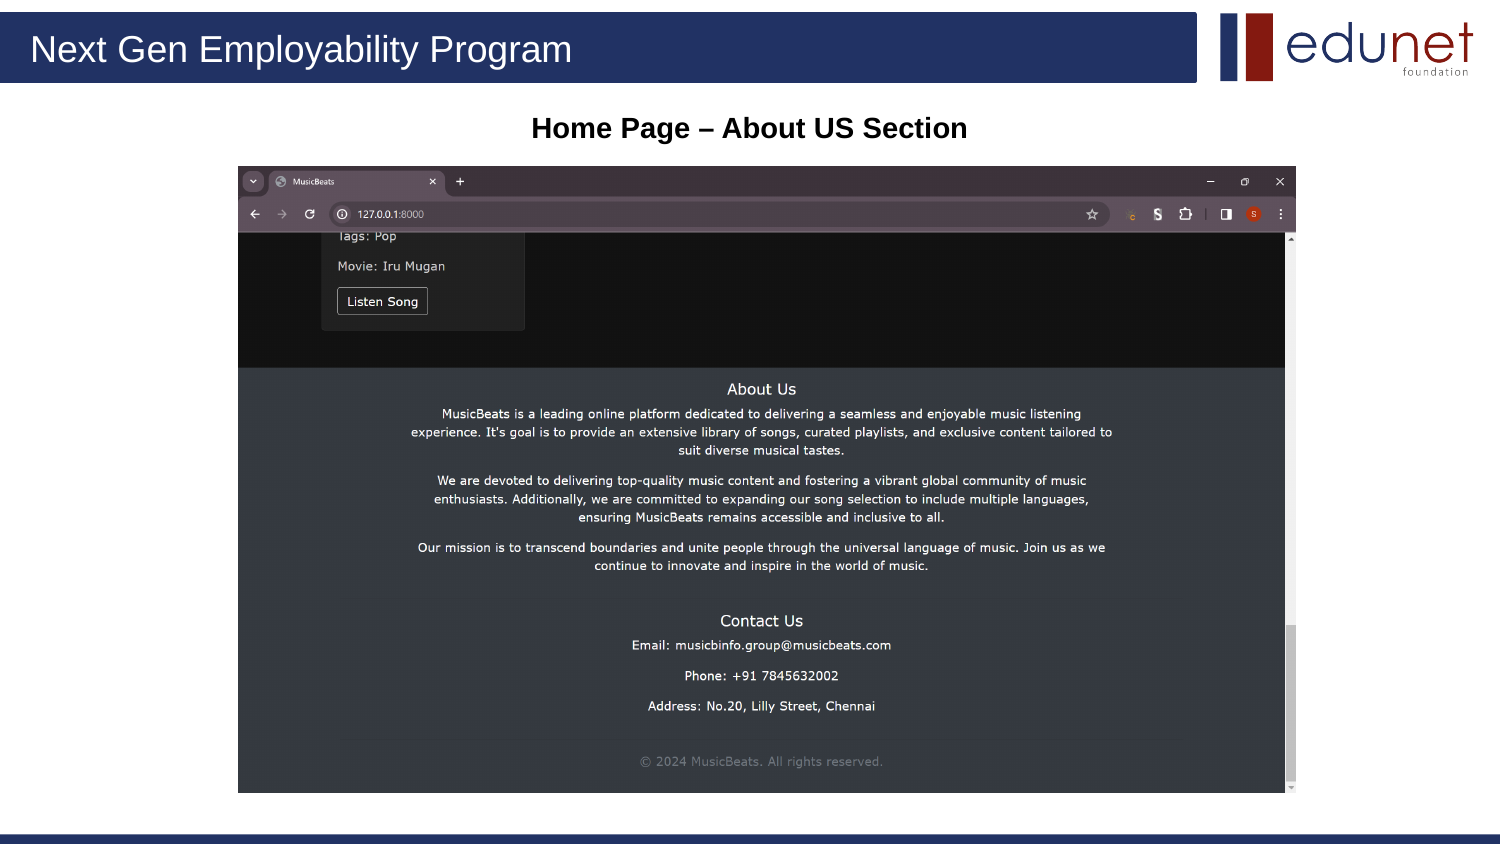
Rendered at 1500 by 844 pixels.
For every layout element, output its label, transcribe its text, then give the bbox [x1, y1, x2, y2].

picture [1279, 14, 1482, 83]
title Home Page – About US Section [103, 101, 1397, 153]
picture [238, 166, 1296, 793]
